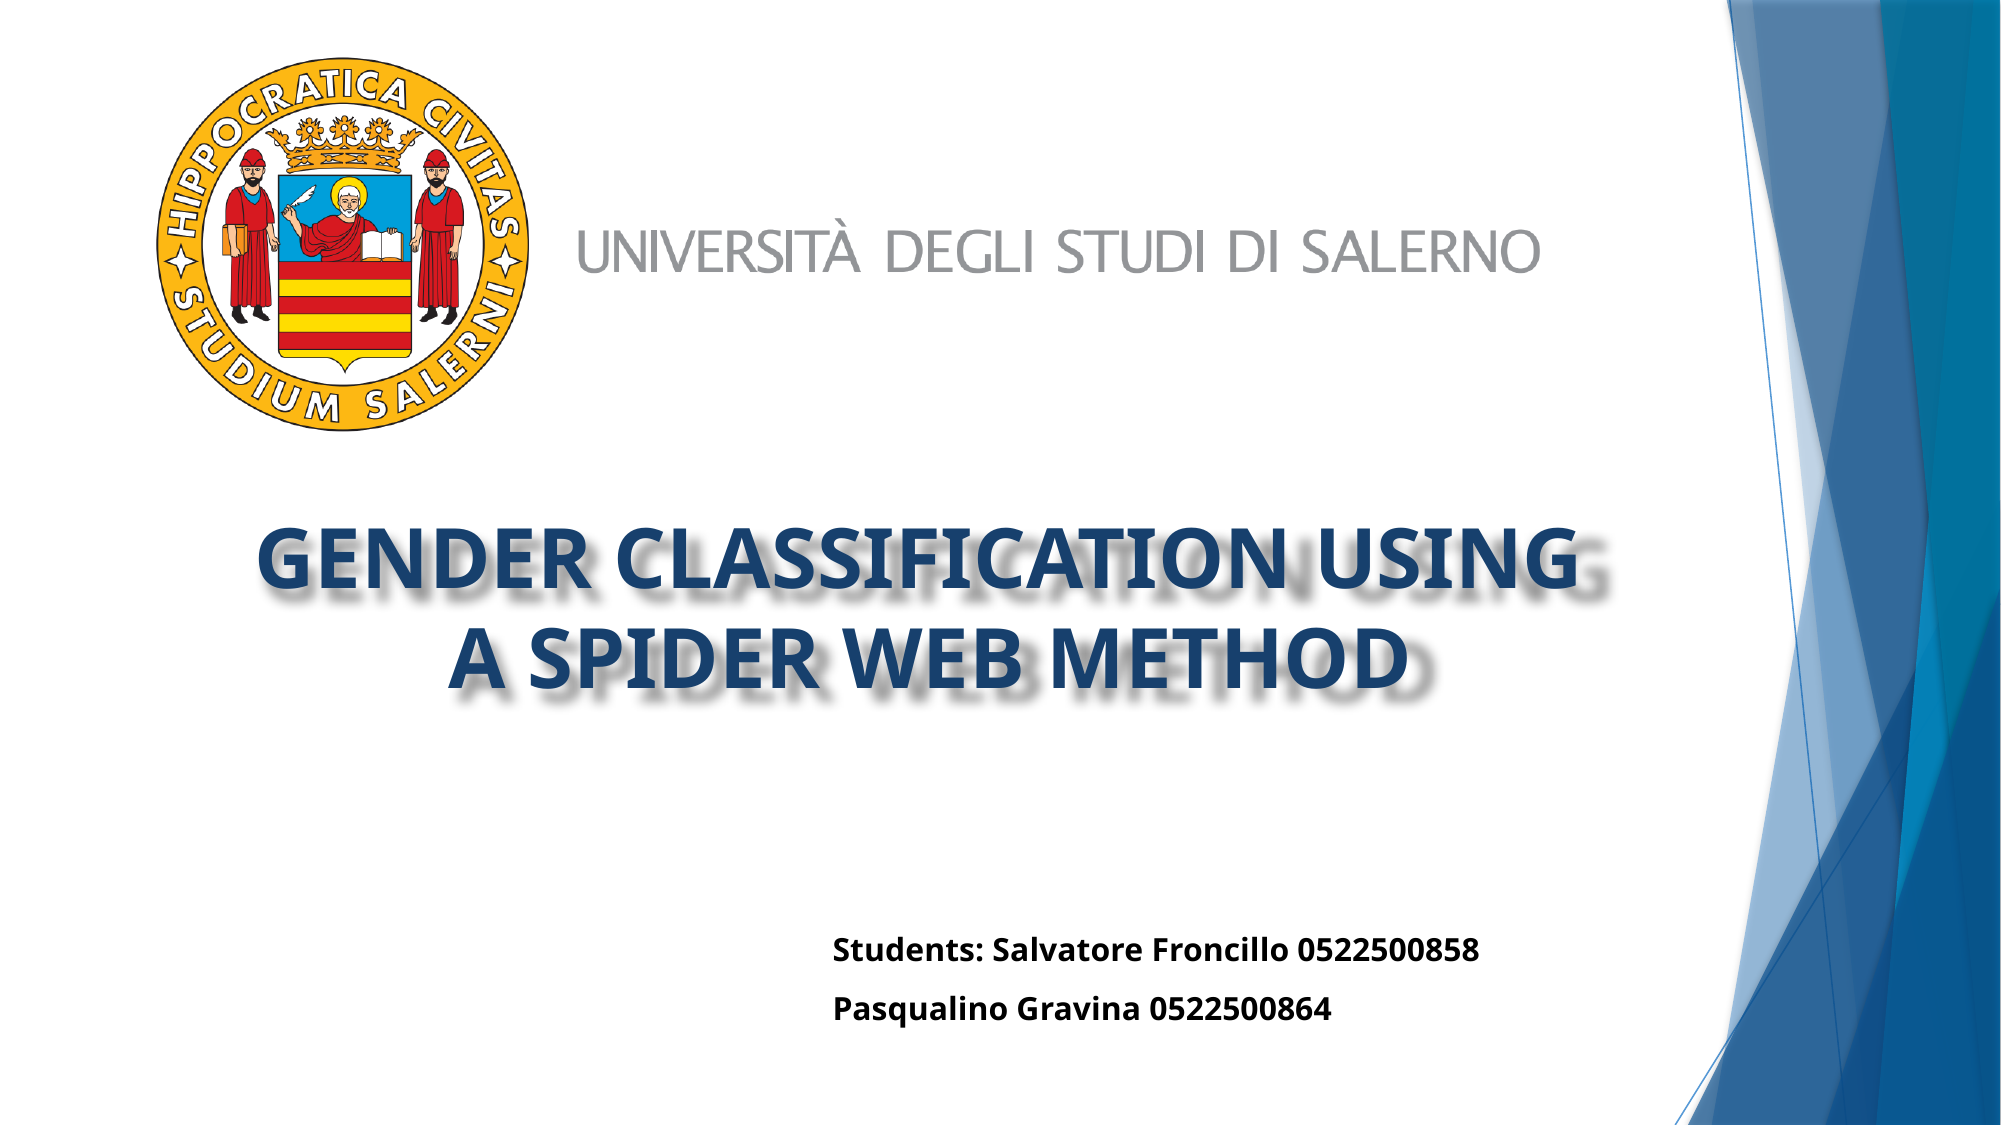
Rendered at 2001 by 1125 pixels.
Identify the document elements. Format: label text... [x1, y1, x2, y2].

picture [139, 34, 1562, 453]
title GENDER CLASSIFICATION USING A SPIDER WEB METHOD [101, 498, 1760, 714]
subtitle Students: Salvatore Froncillo 0522500858 Pasqualino Gravina 0522500864 [817, 922, 1643, 1035]
